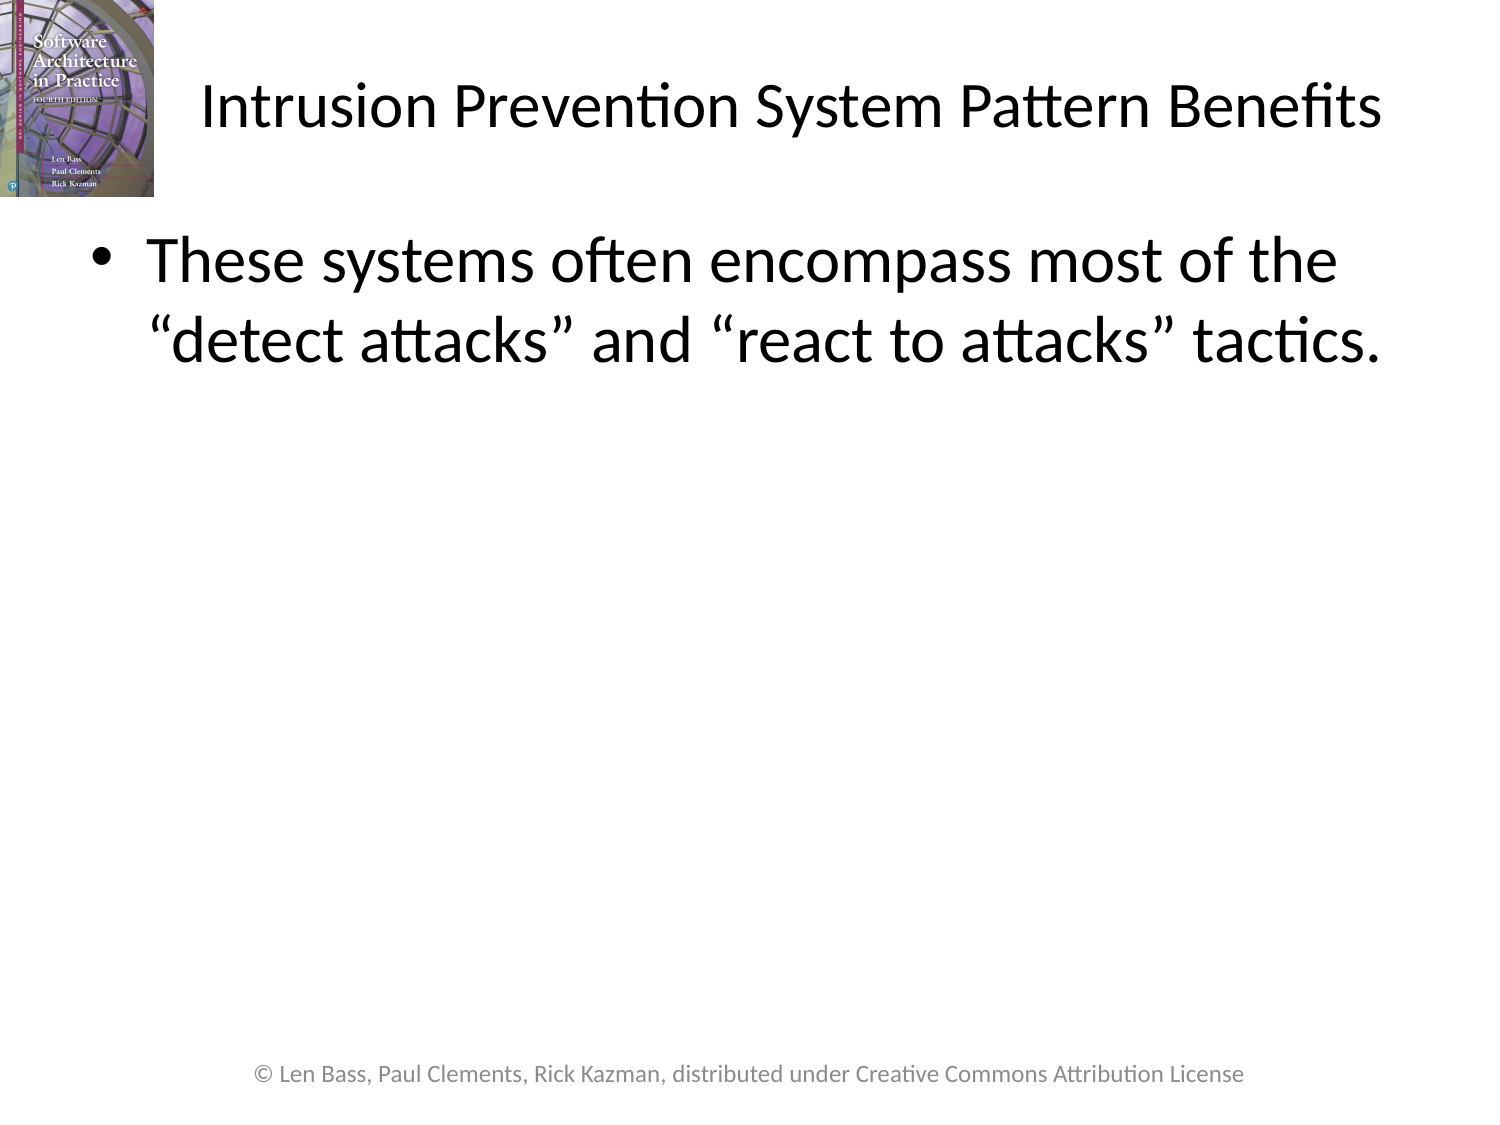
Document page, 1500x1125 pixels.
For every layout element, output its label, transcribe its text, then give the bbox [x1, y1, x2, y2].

list These systems often encompass most of the “detect attacks” and “react to attacks” tactics. [75, 208, 1425, 1005]
title Intrusion Prevention System Pattern Benefits [159, 45, 1425, 173]
footer © Len Bass, Paul Clements, Rick Kazman, distributed under Creative Commons Attribution License [230, 1042, 1270, 1103]
picture [0, 0, 154, 197]
